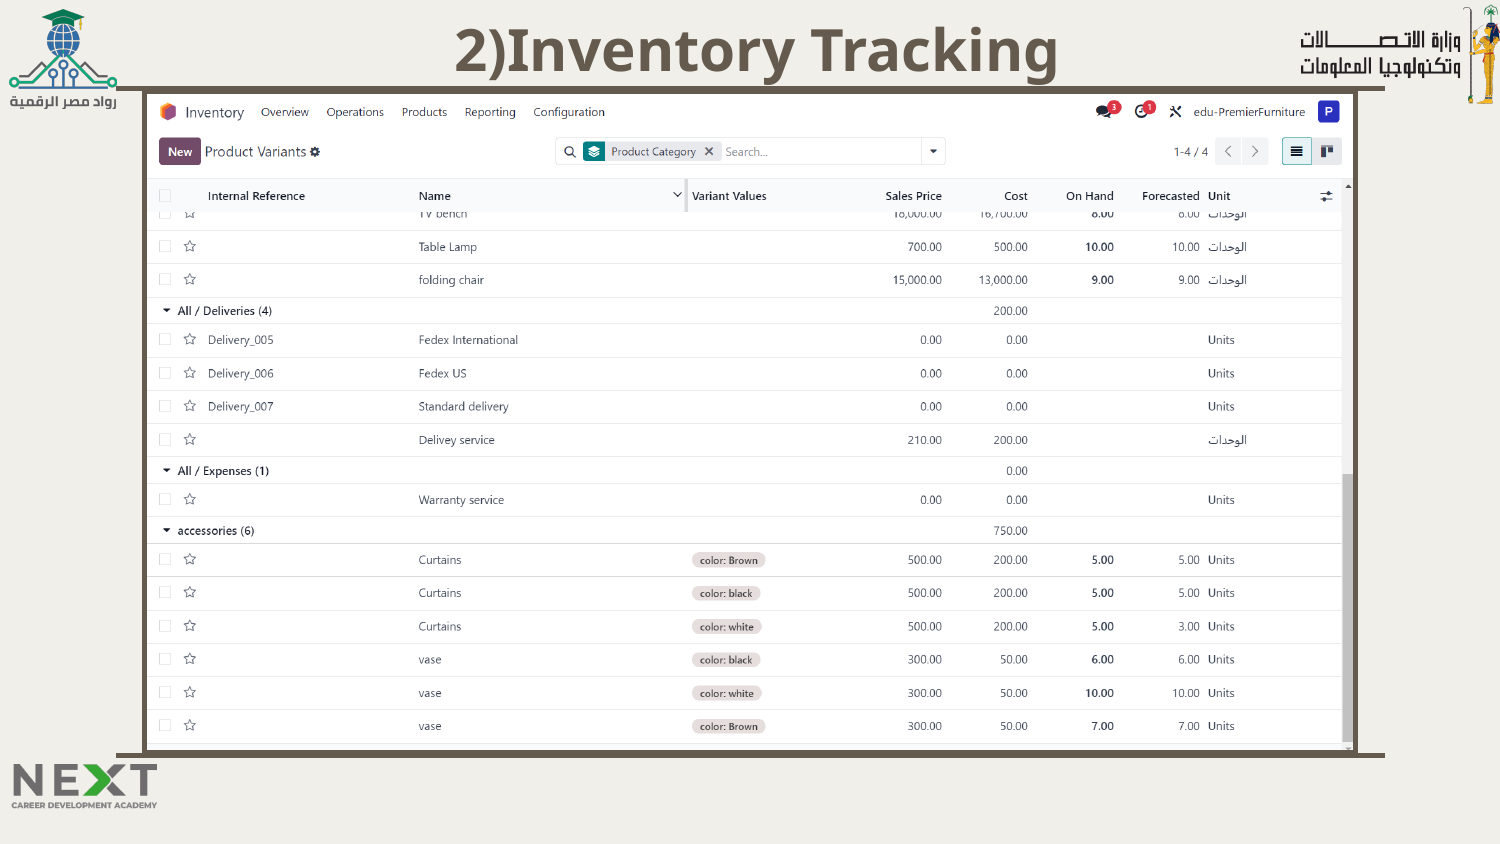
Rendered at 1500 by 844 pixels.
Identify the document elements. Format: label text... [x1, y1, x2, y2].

picture [8, 9, 118, 109]
picture [146, 3, 1500, 753]
subtitle 2)Inventory Tracking [395, 0, 1105, 87]
picture [8, 764, 157, 810]
